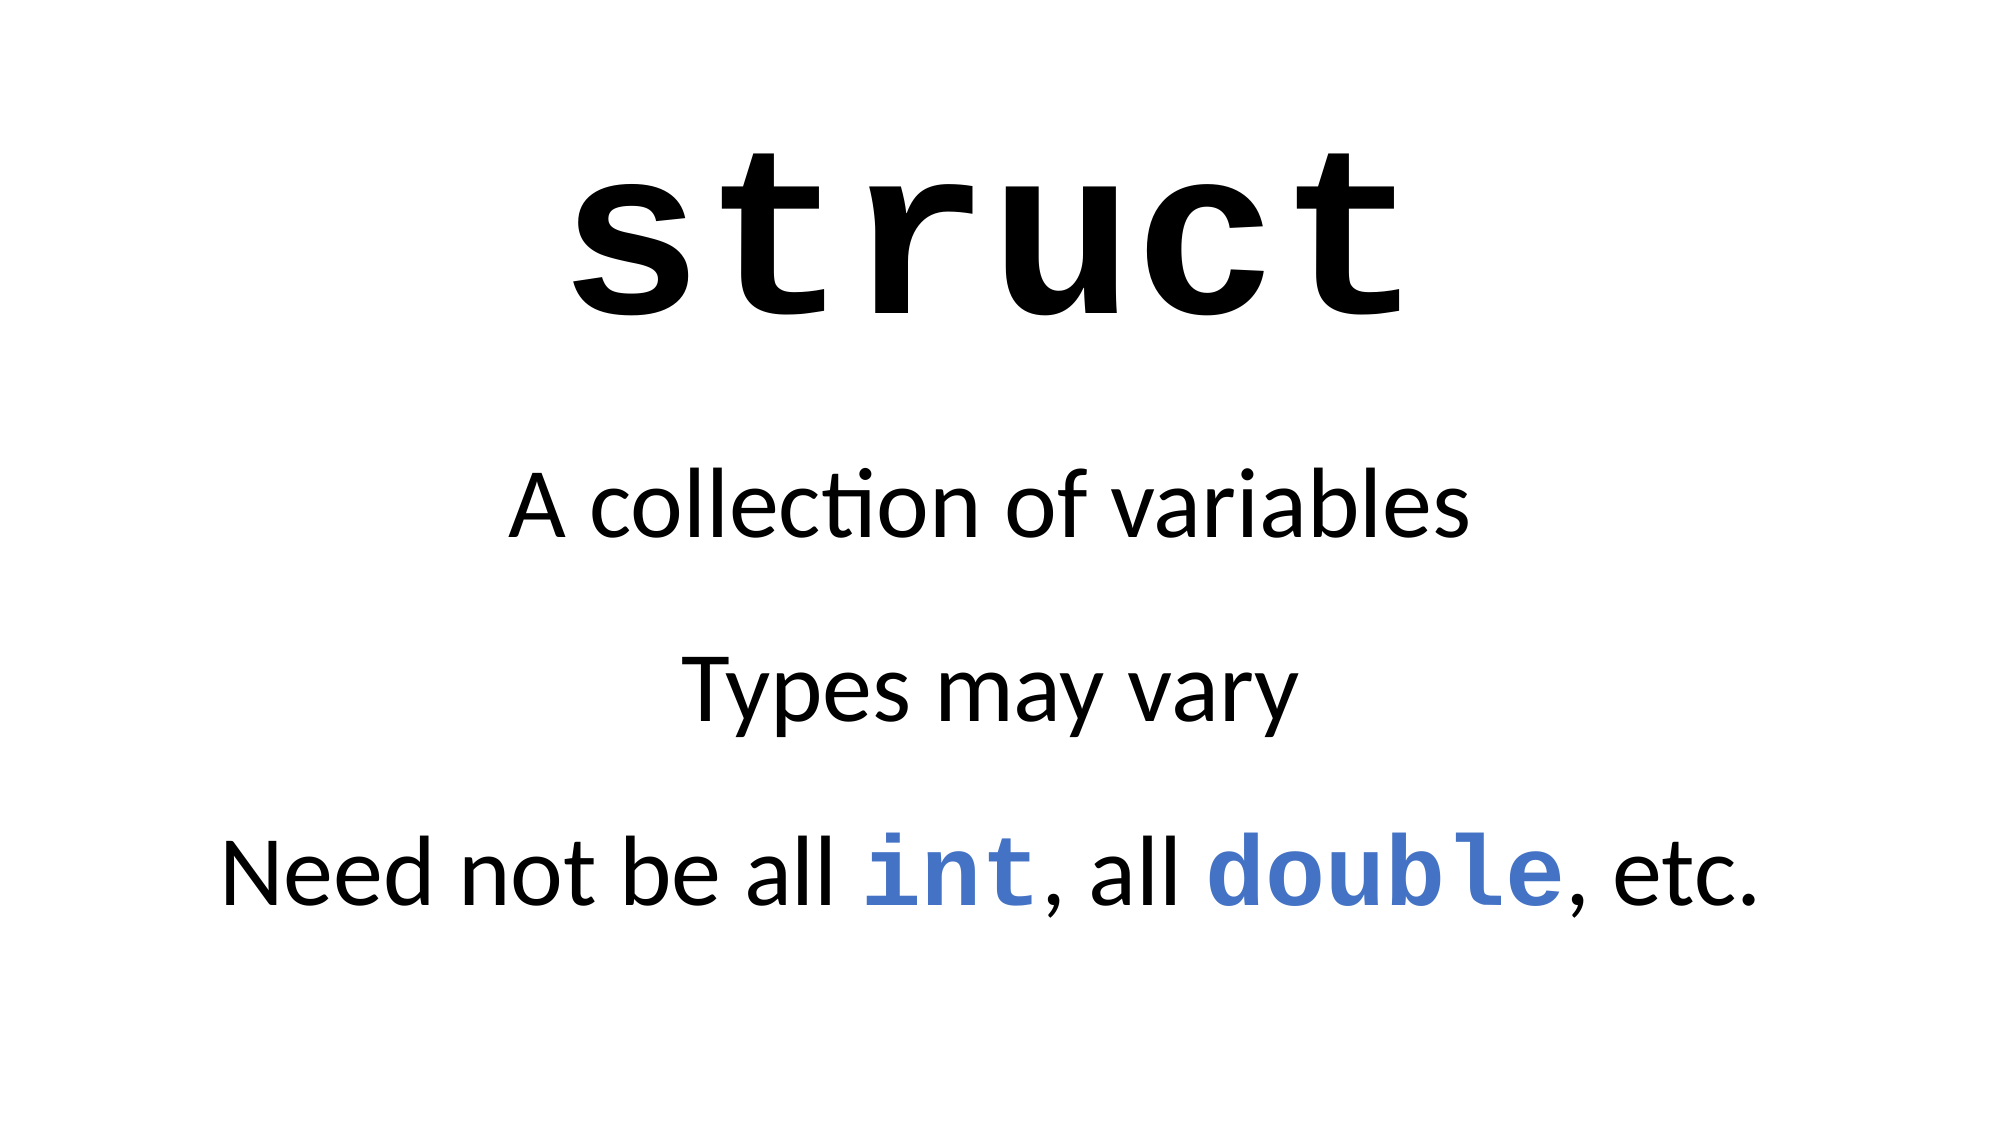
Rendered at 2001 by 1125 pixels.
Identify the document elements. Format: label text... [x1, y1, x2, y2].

text_box Need not be all int, all double, etc. [165, 798, 1816, 933]
text_box Types may vary [421, 613, 1561, 749]
title struct [128, 134, 1854, 338]
text_box A collection of variables [421, 429, 1561, 565]
